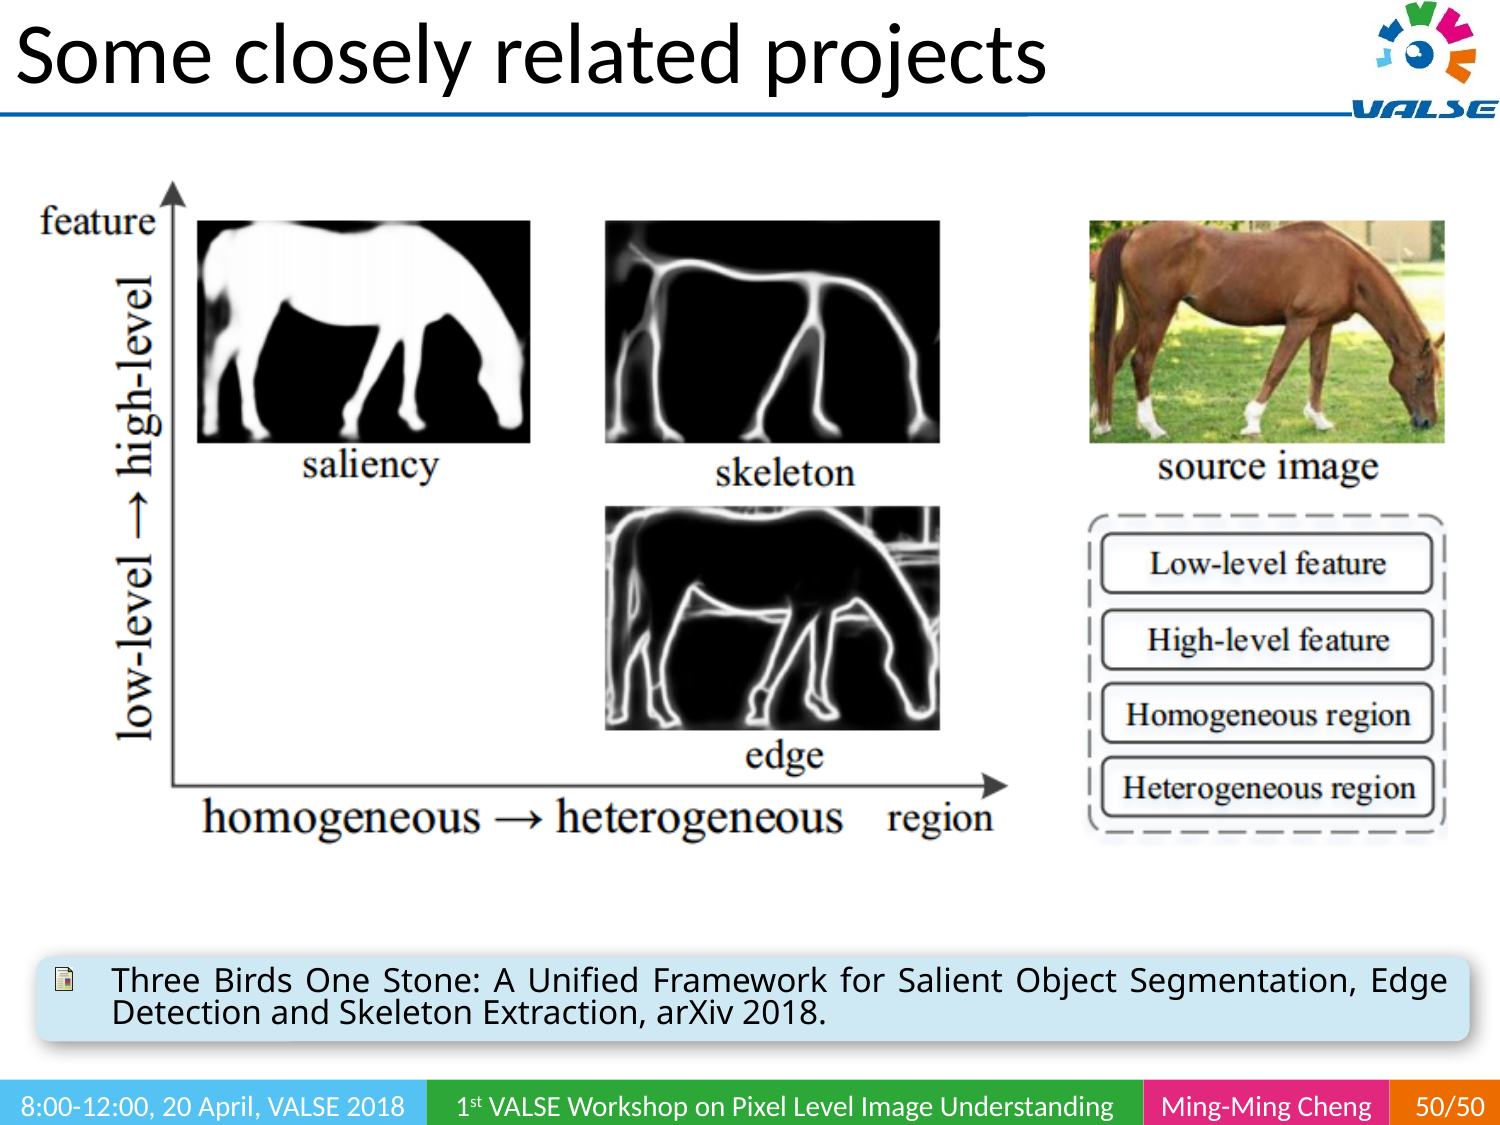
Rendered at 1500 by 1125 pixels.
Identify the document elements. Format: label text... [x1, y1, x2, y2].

title Some closely related projects [0, 0, 1500, 110]
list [36, 175, 1457, 848]
picture [1348, 110, 1500, 119]
picture [55, 967, 79, 991]
text_box Three Birds One Stone: A Unified Framework for Salient Object Segmentation, Edge Detection and Skeleton Extraction, arXiv 2018. [35, 955, 1471, 1043]
